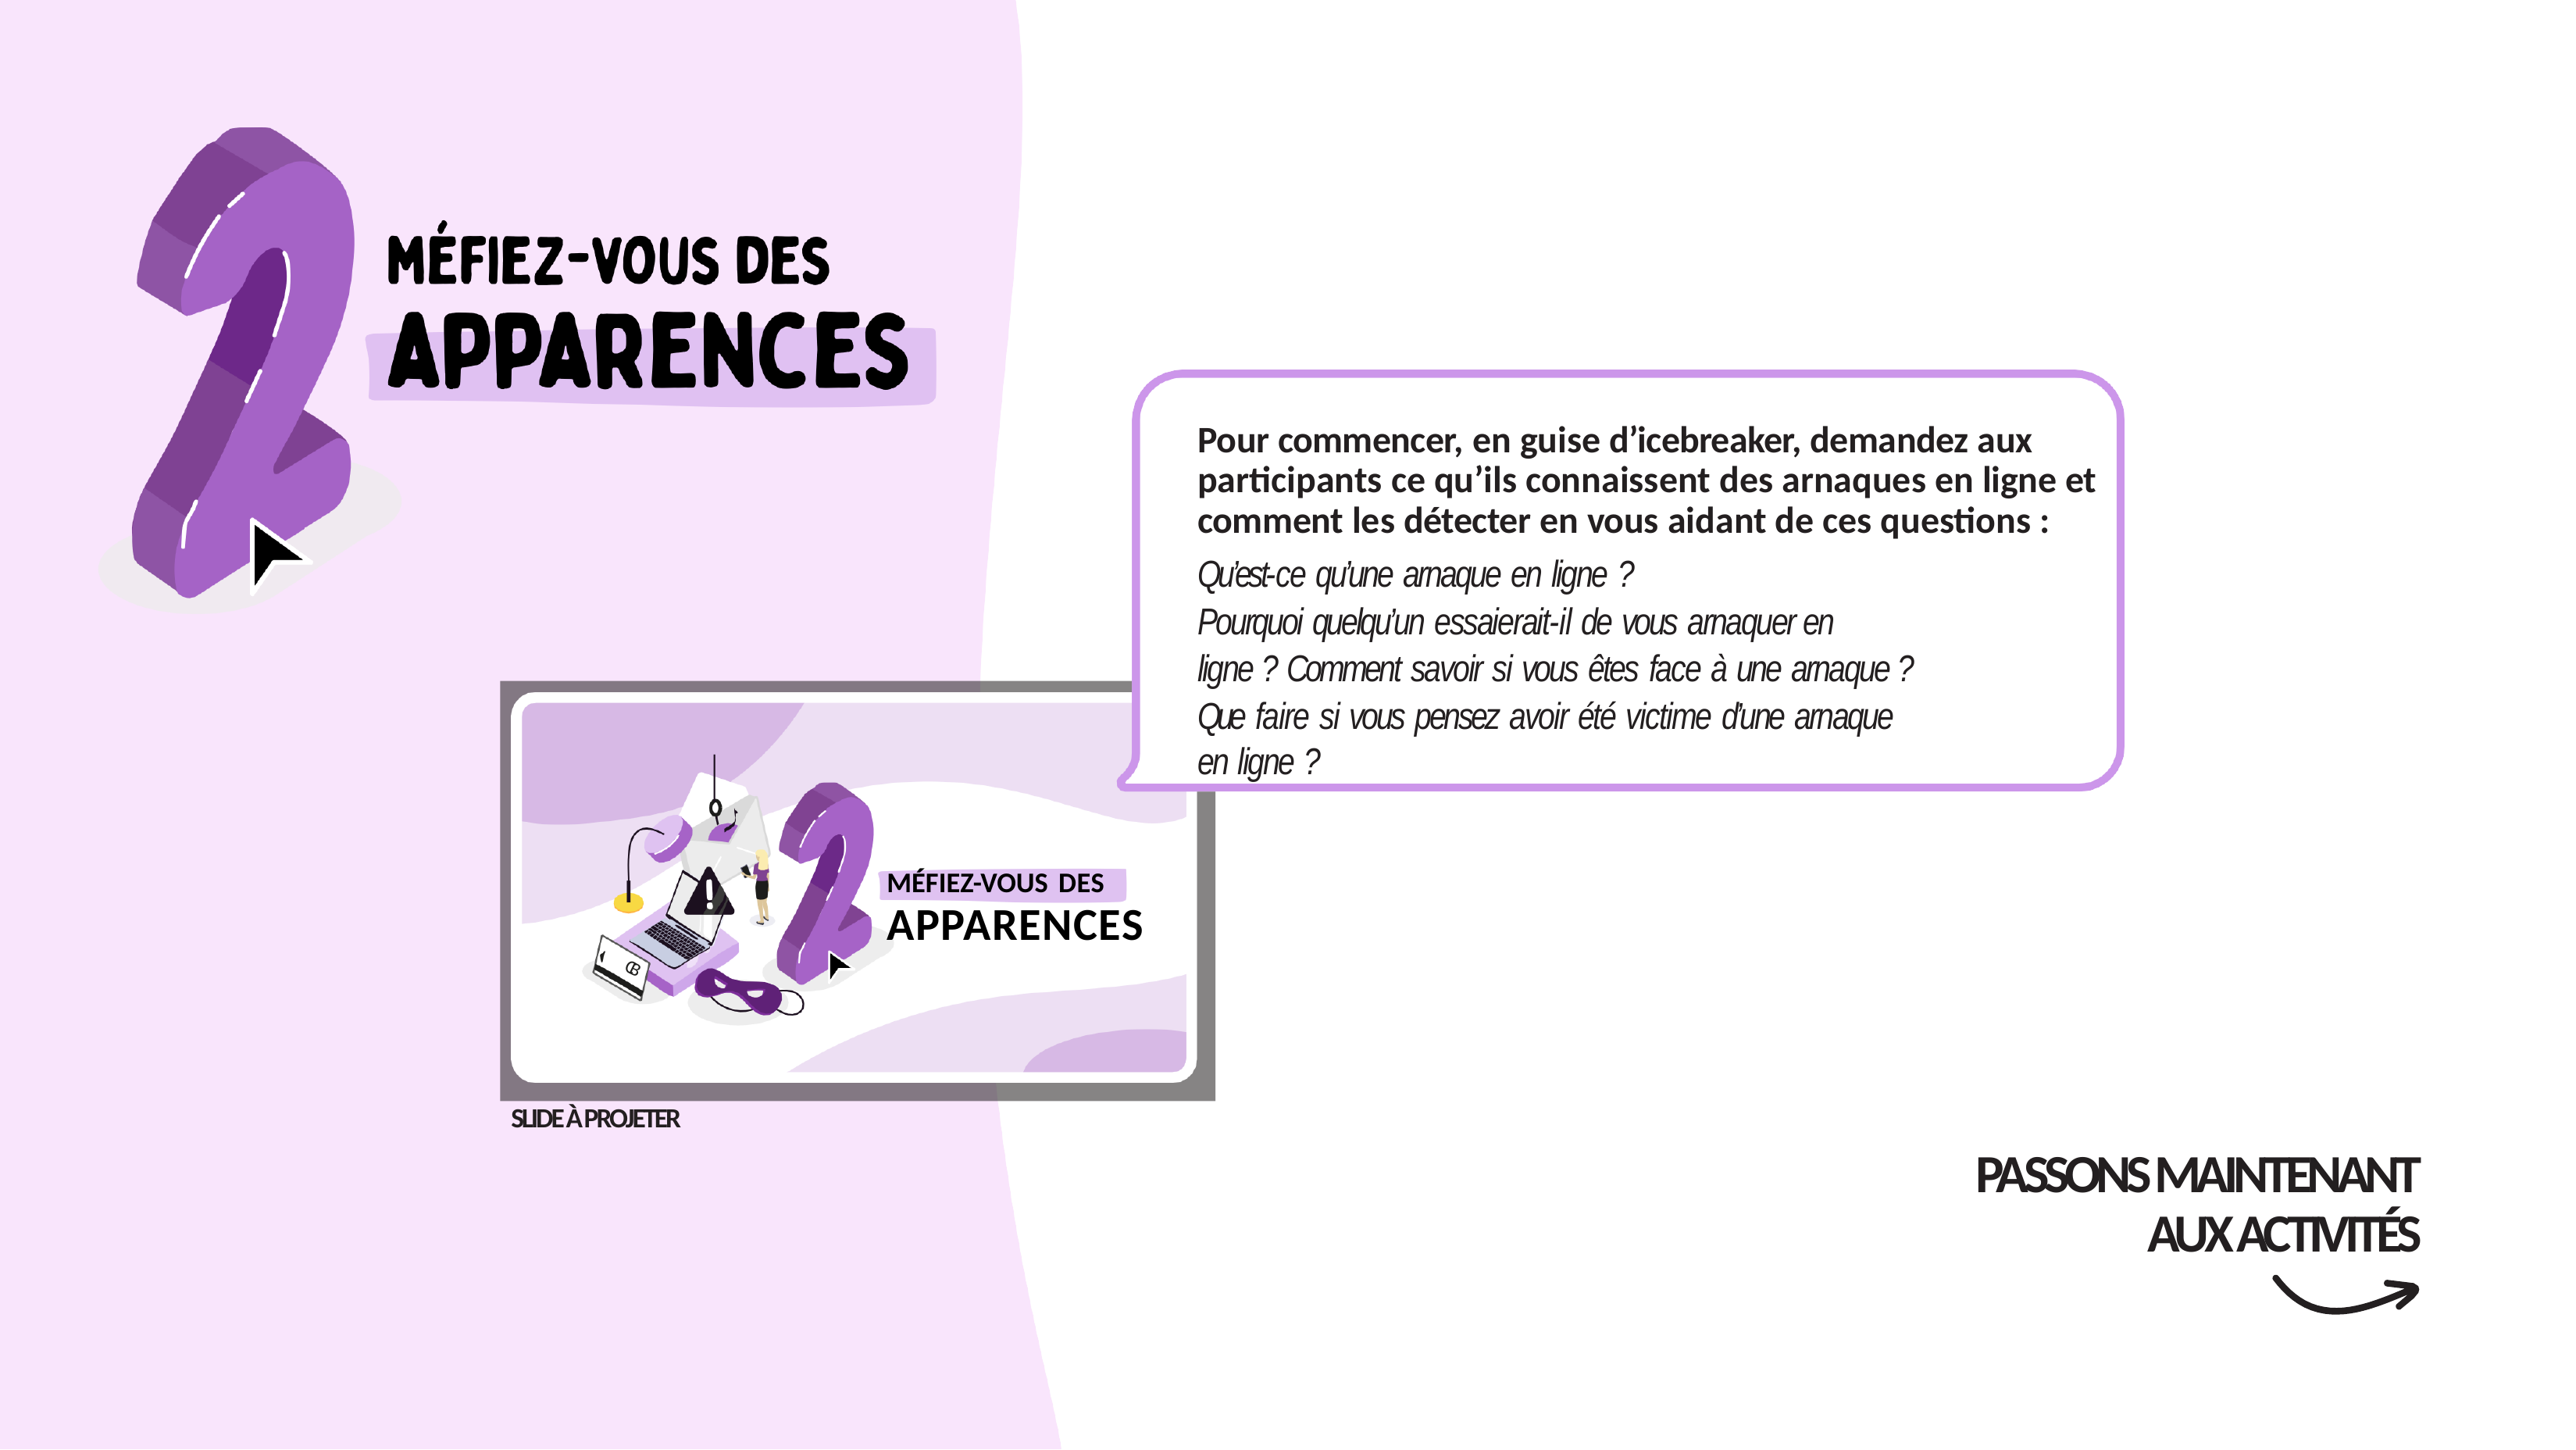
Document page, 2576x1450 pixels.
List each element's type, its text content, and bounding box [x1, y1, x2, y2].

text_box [0, 0, 2125, 1450]
text_box [2272, 1274, 2420, 1315]
text_box PASSONS MAINTENANT AUX ACTIVITÉS [2128, 1143, 2423, 1262]
